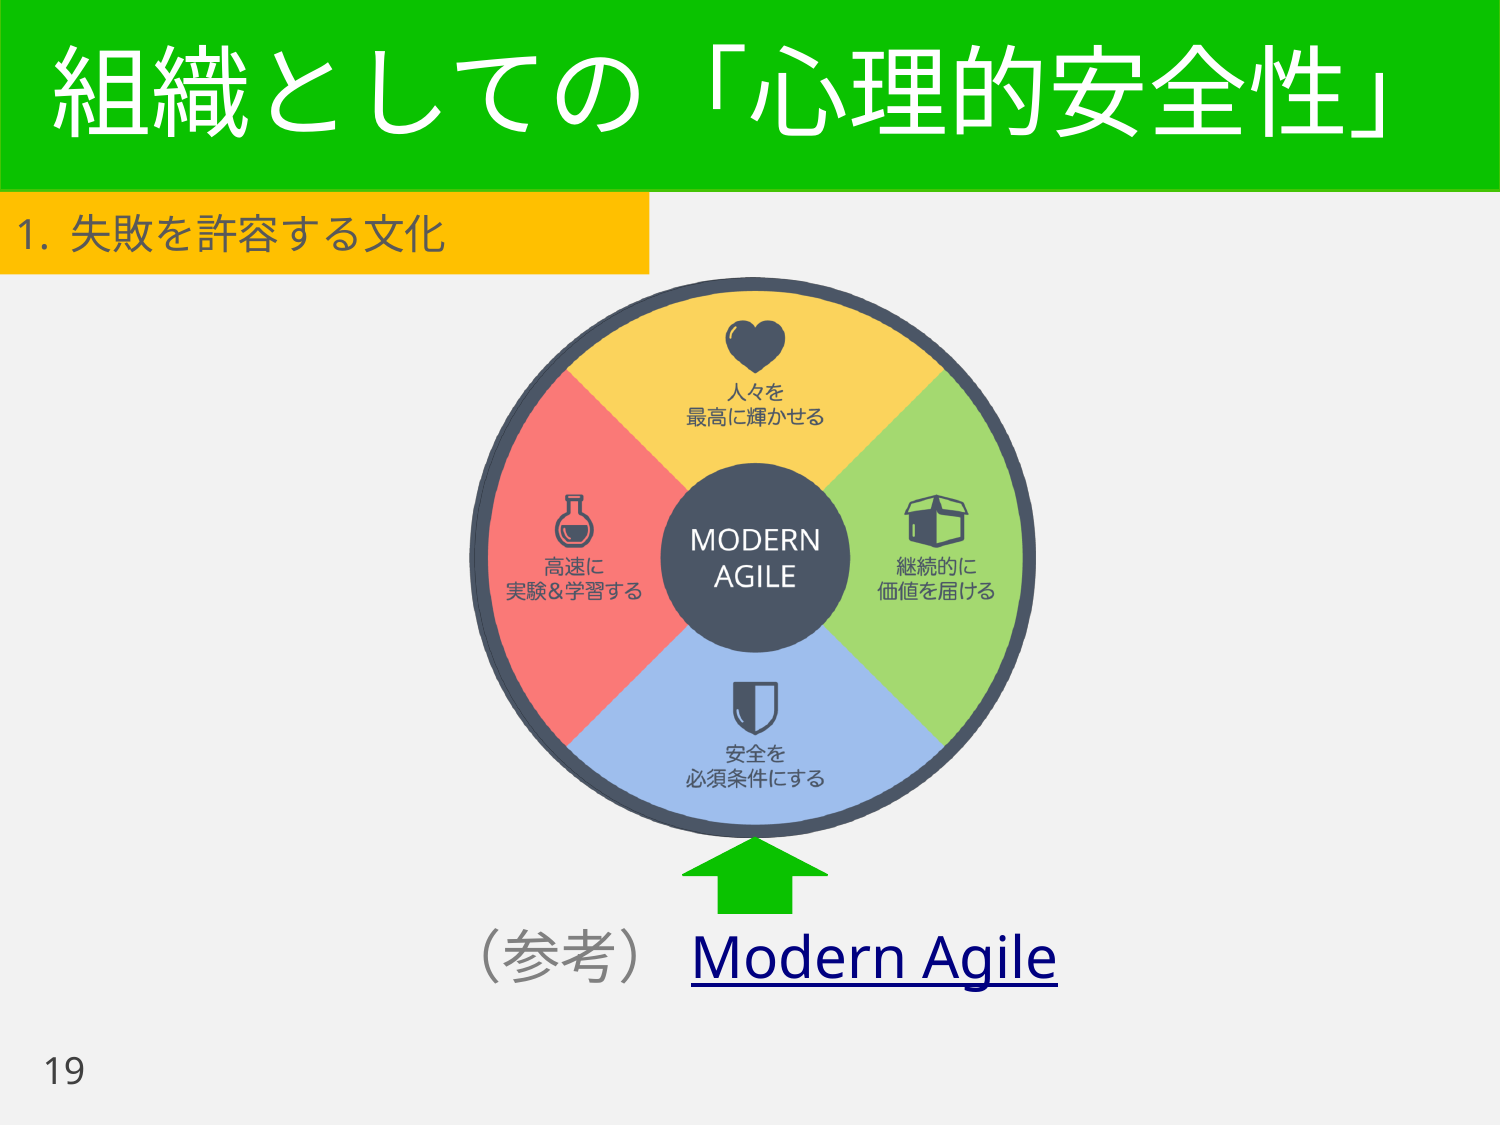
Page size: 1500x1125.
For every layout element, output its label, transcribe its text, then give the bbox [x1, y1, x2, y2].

text_box [682, 838, 828, 914]
text_box 1. 失敗を許容する文化 [0, 191, 650, 275]
slide_number 19 [27, 1042, 146, 1102]
list （参考）Modern Agile [103, 277, 1397, 1000]
title 組織としての「心理的安全性」 [0, 53, 1500, 140]
picture [469, 277, 1036, 838]
